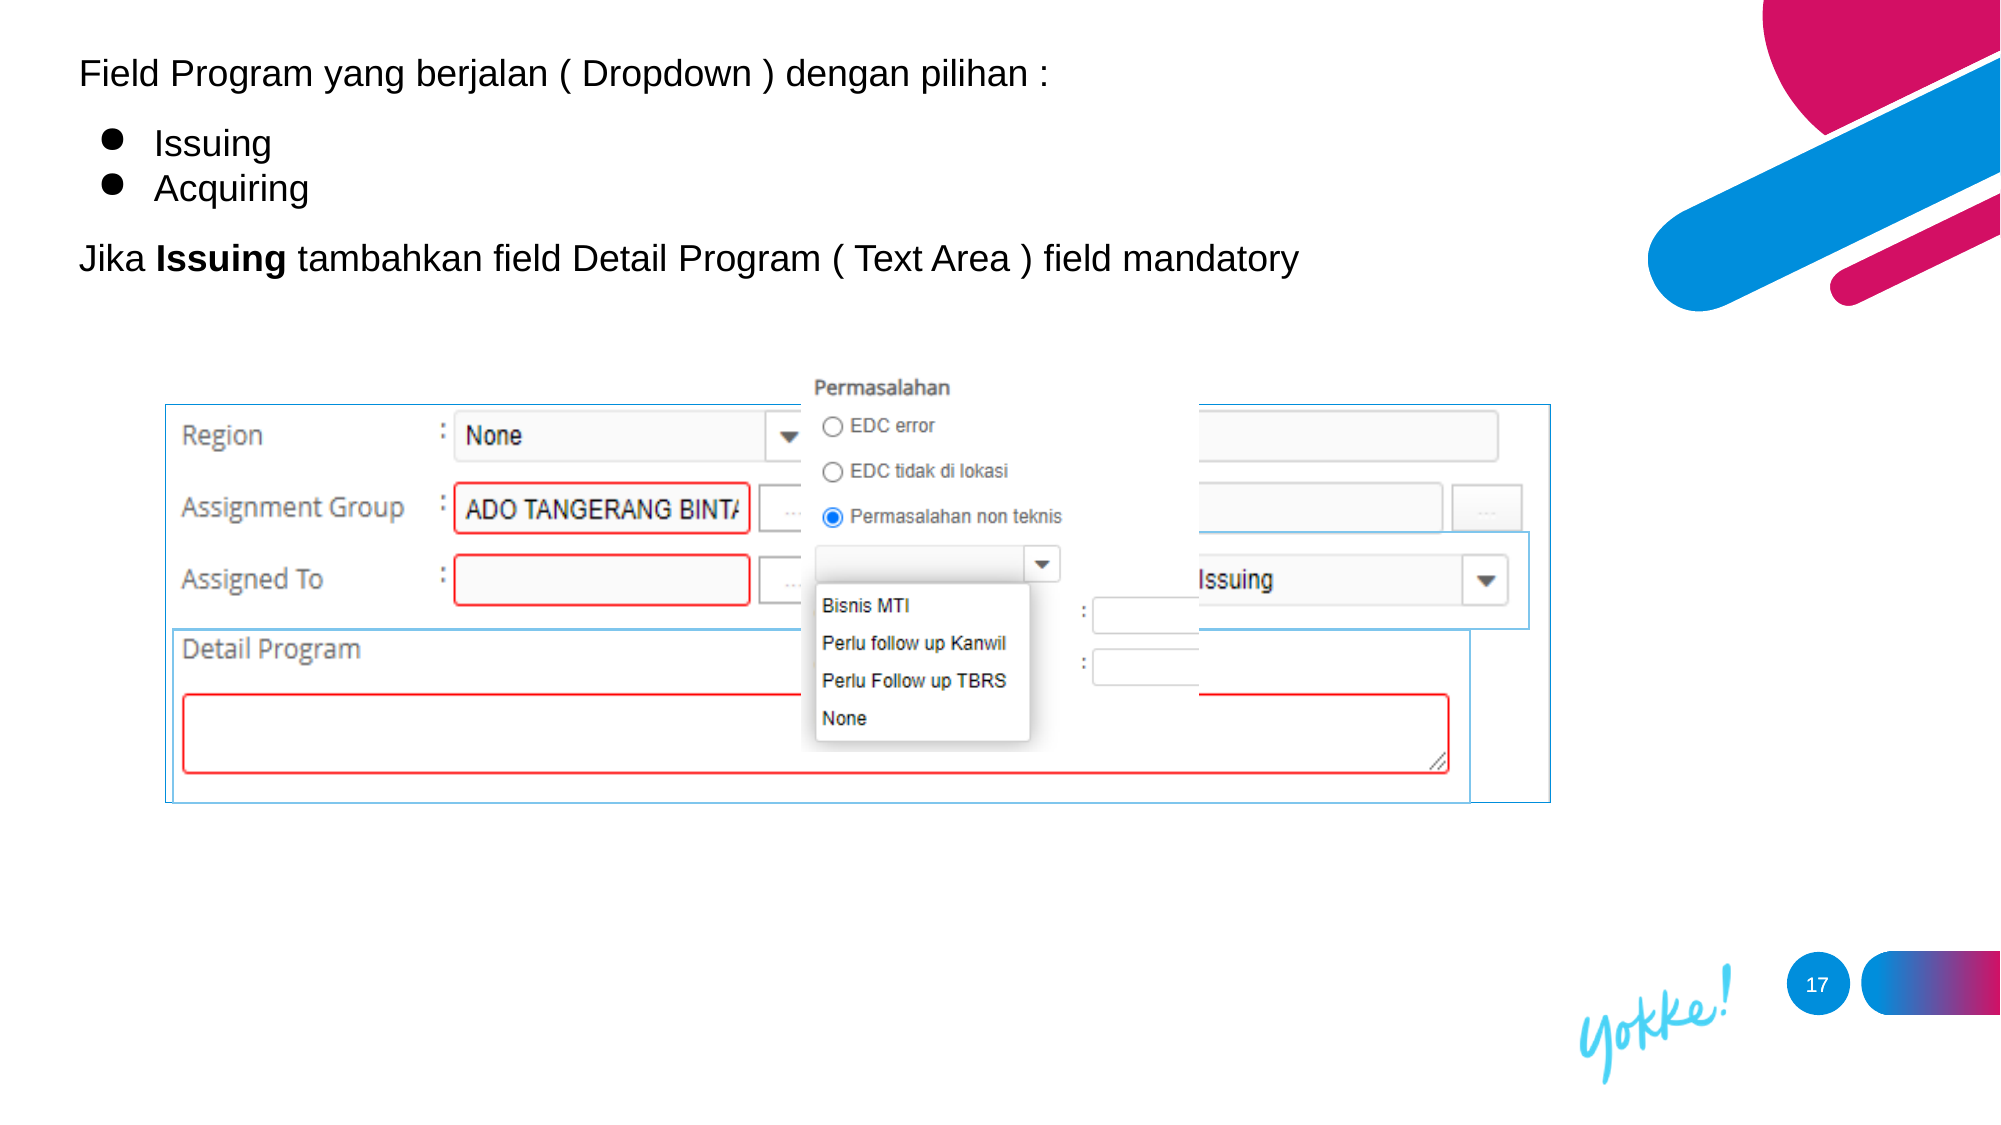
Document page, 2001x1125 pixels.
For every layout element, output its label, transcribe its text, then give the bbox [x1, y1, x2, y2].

picture [801, 373, 1199, 752]
picture [1568, 955, 1750, 1086]
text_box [165, 404, 1551, 803]
text_box 17 [1772, 954, 1863, 1014]
text_box Field Program yang berjalan ( Dropdown ) dengan pilihan : Issuing Acquiring Jika Issuing tambahkan field Detail Program ( Text Area ) field mandatory [64, 42, 1325, 287]
